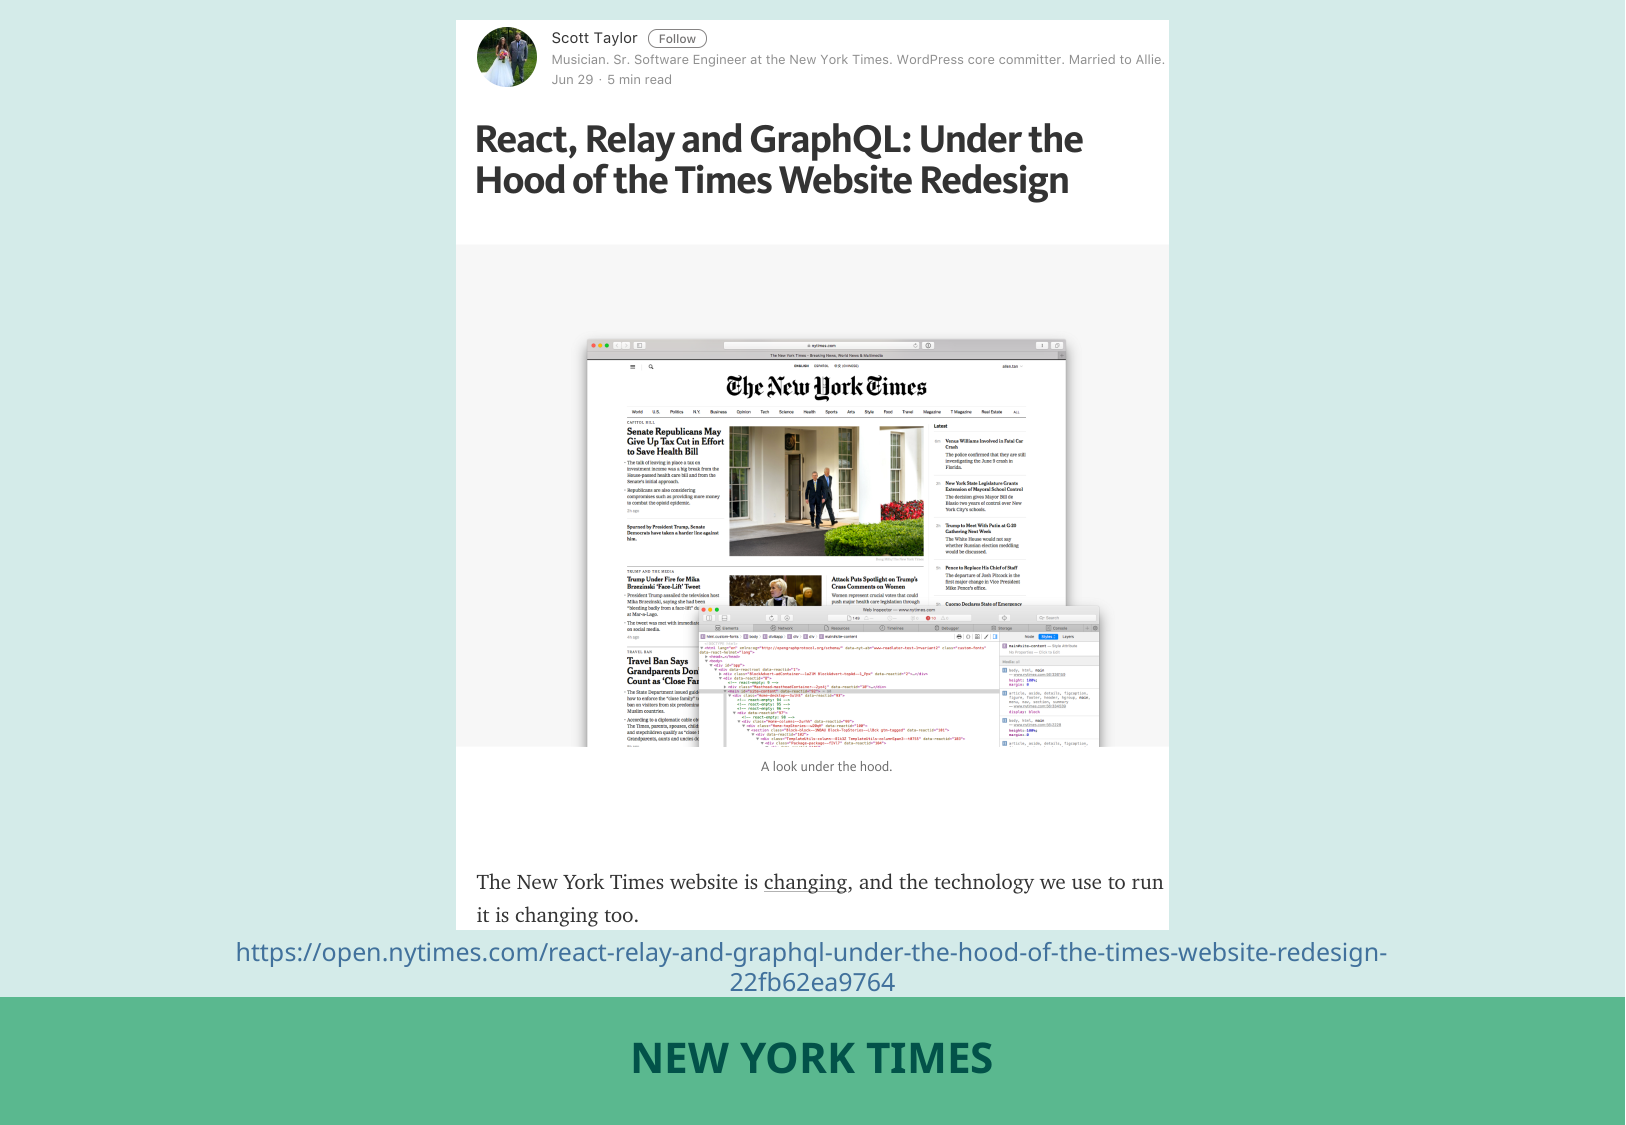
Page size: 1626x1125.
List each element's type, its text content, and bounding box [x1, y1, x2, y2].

text_box https://open.nytimes.com/react-relay-and-graphql-under-the-hood-of-the-times-website-redesign-22fb62ea9764 [138, 929, 1487, 1004]
picture [456, 20, 1169, 930]
title New York Times [0, 995, 1625, 1125]
